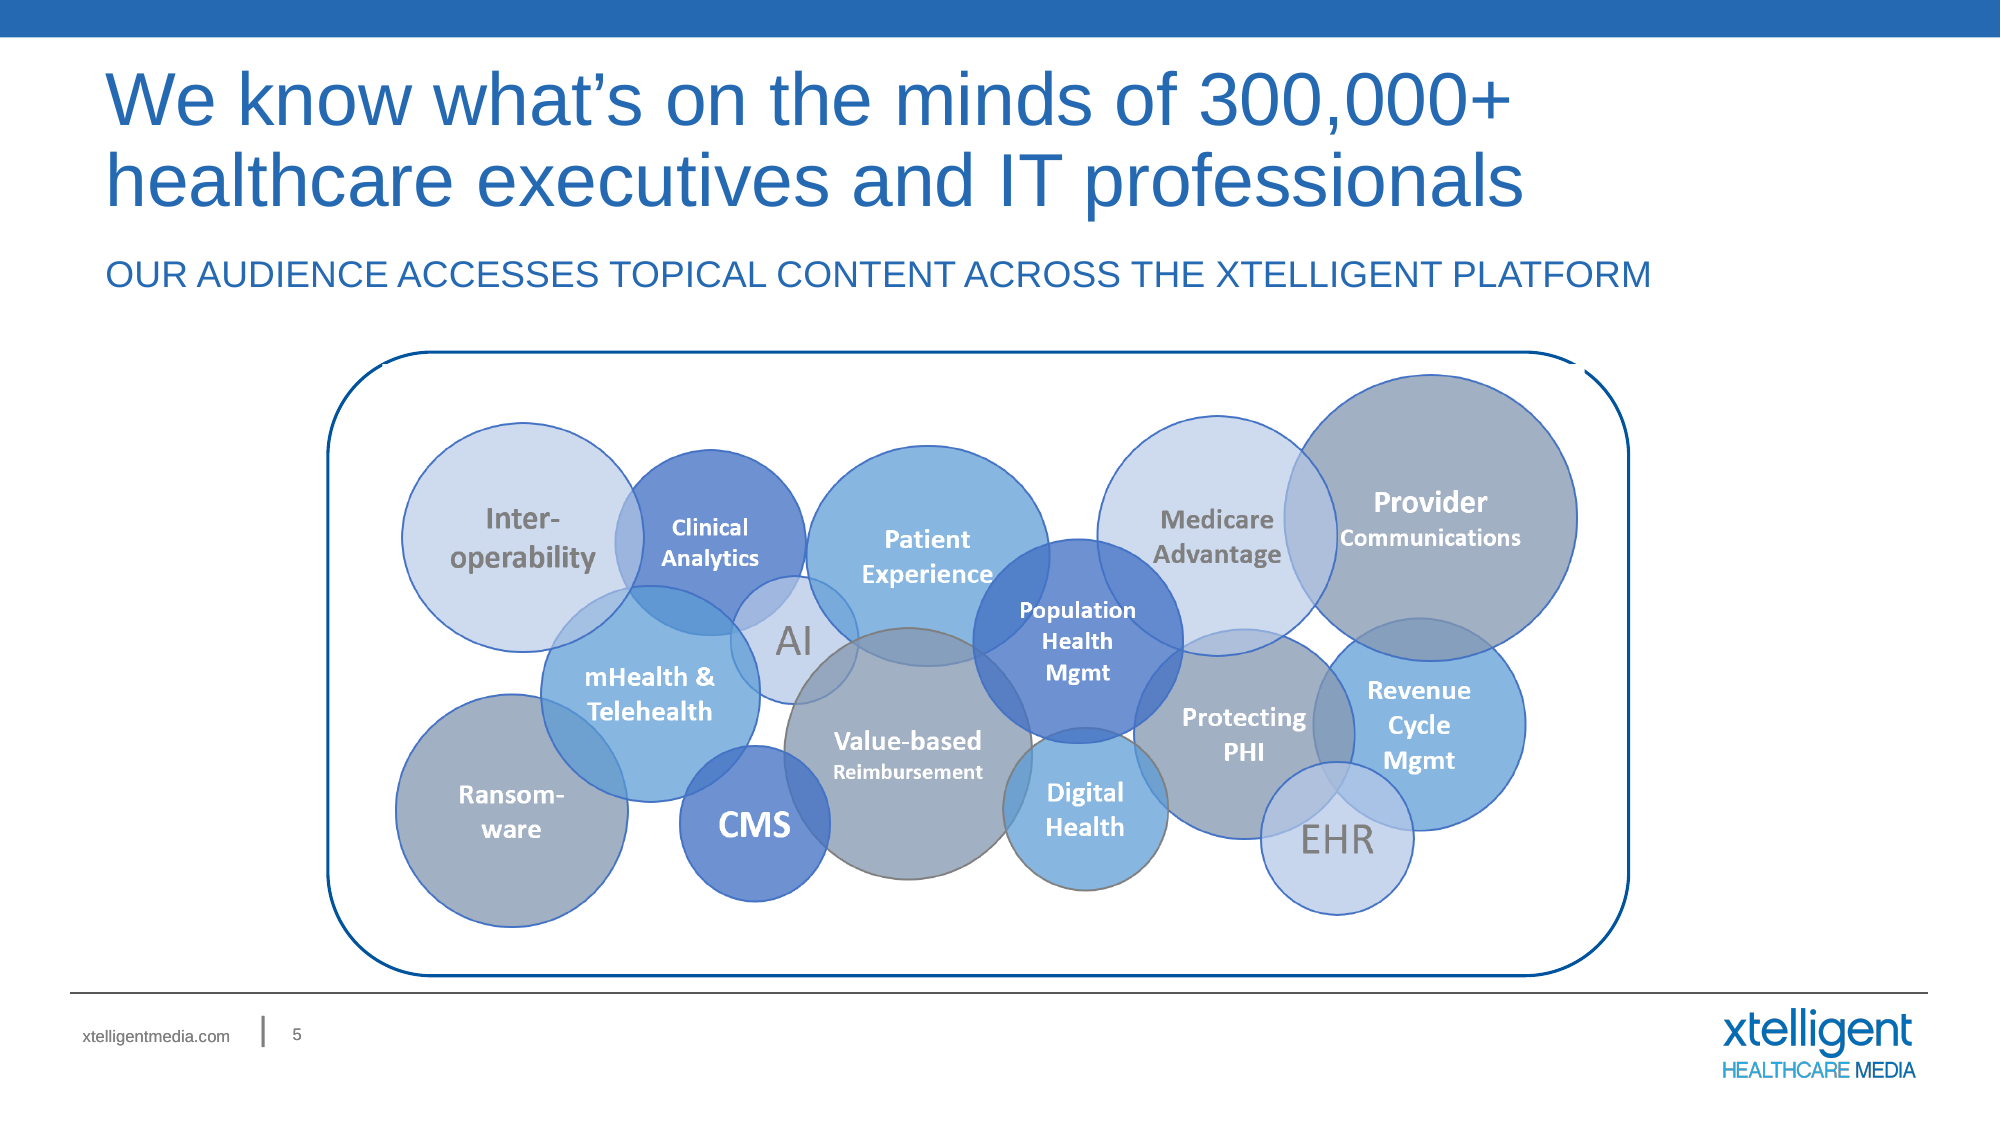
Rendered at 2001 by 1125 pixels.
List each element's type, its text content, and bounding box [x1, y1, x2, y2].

picture [382, 364, 1585, 938]
list Our audience accesses TOPICAL content across the Xtelligent platform [90, 247, 1814, 335]
text_box [326, 351, 1630, 977]
picture [1723, 1008, 1916, 1078]
title We know what’s on the minds of 300,000+ healthcare executives and IT professionals [90, 93, 1814, 231]
